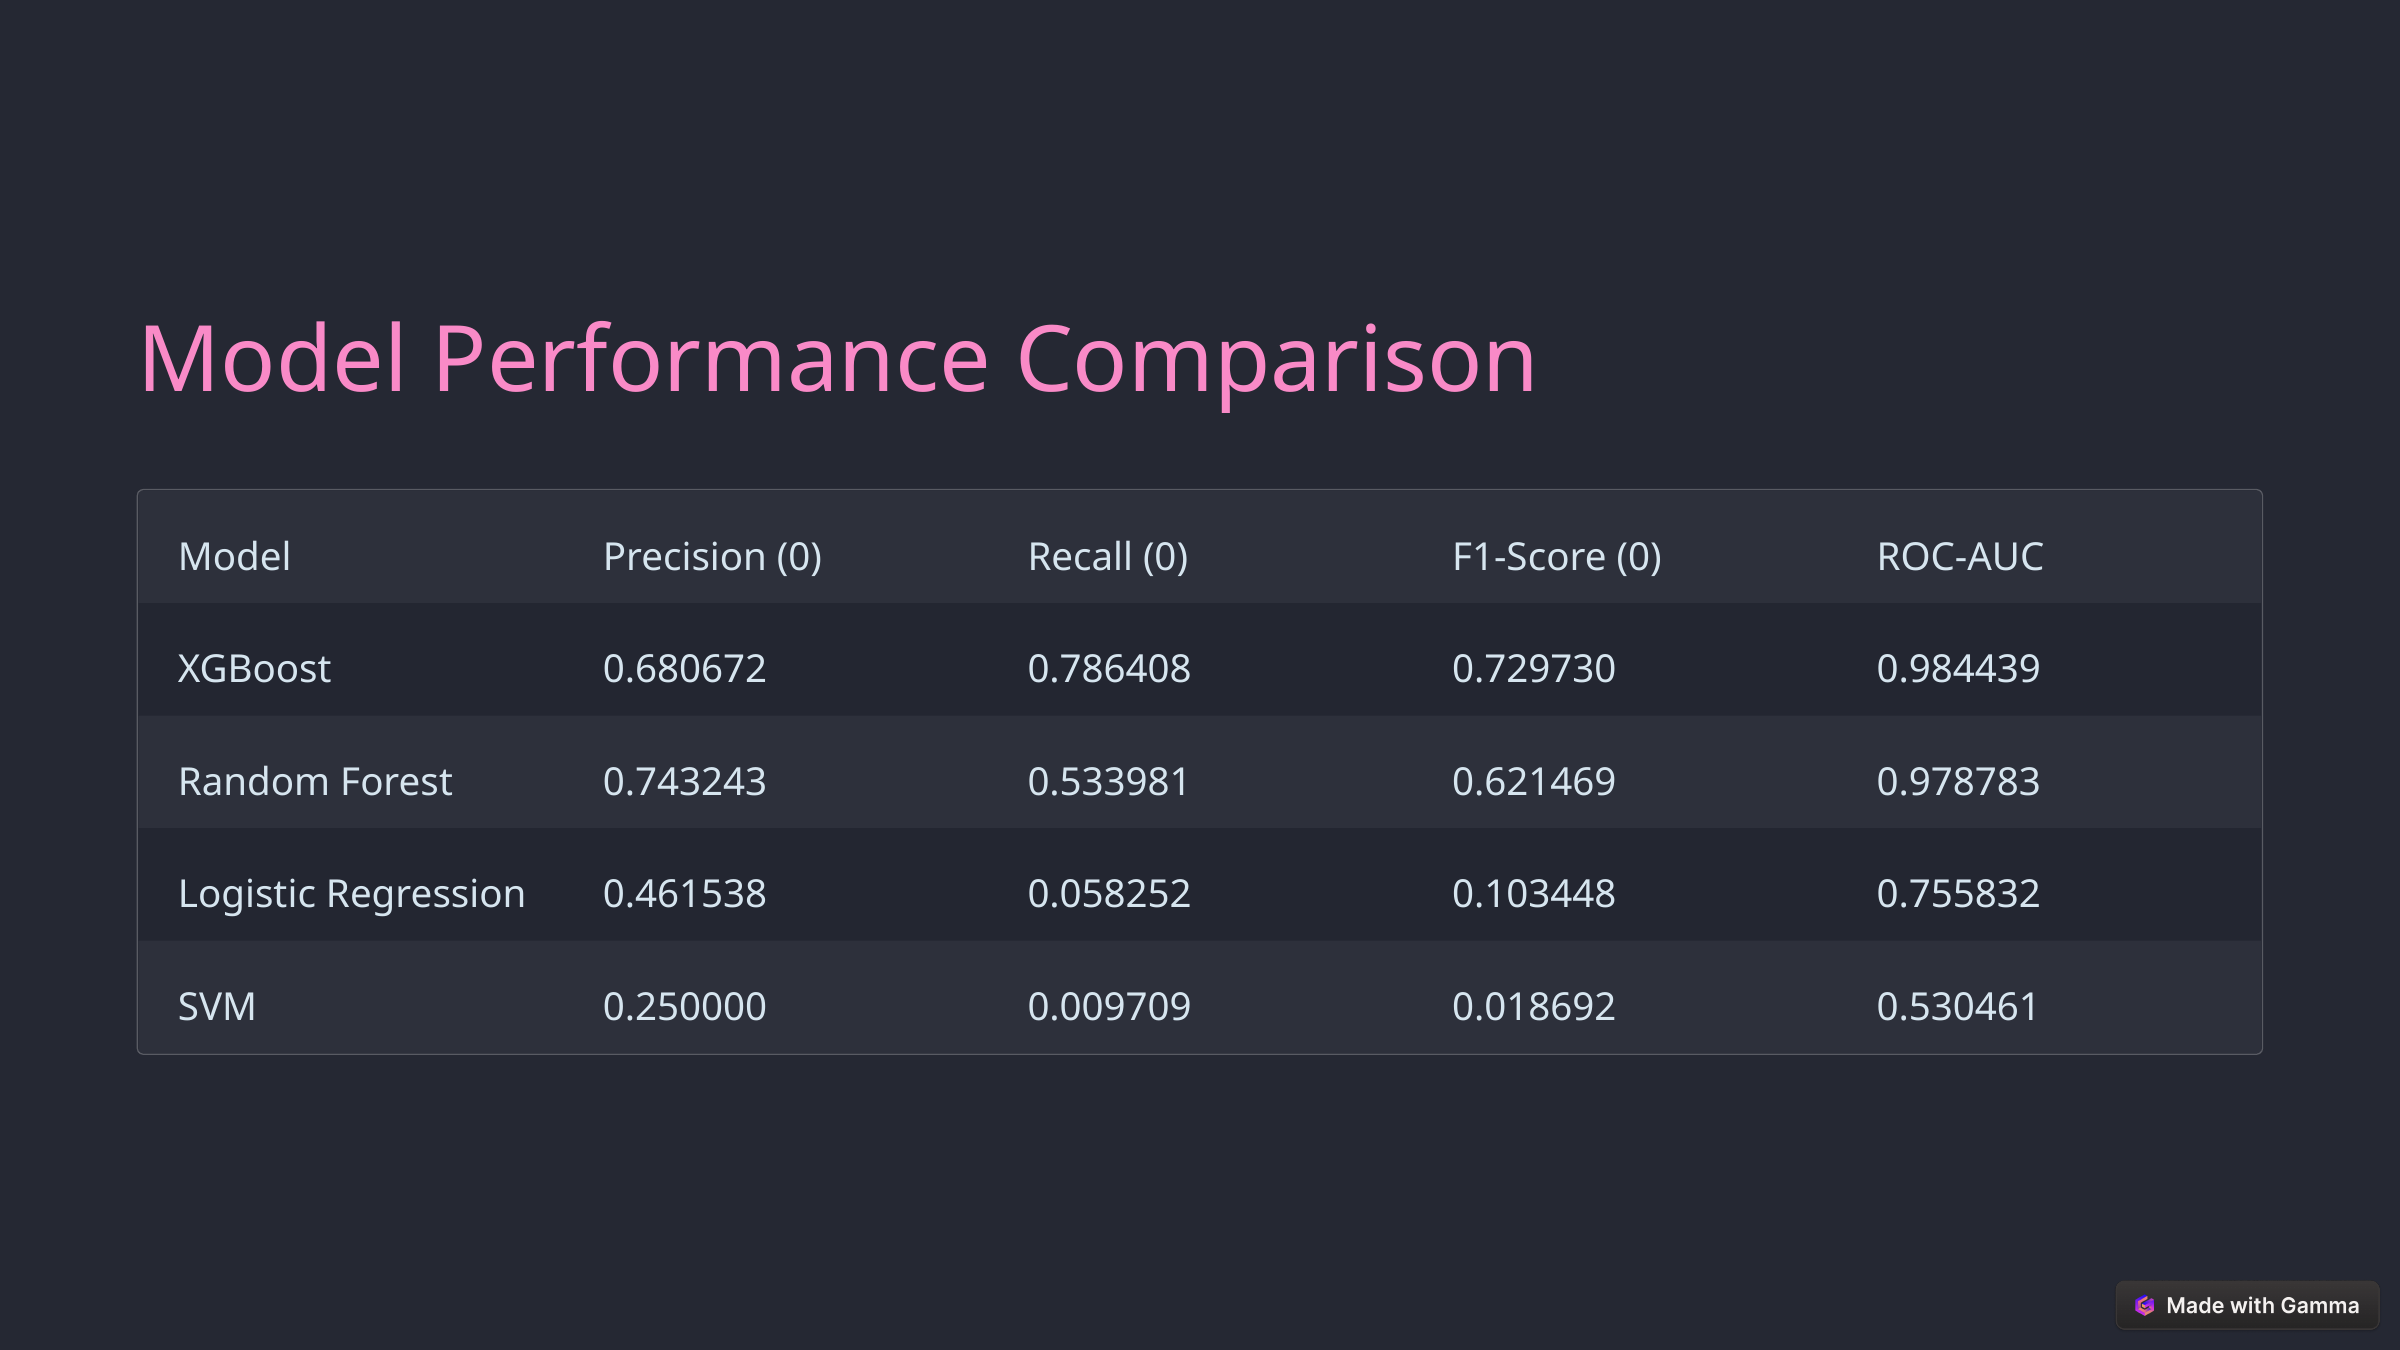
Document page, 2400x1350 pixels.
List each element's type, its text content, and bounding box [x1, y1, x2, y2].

text_box ROC-AUC [1876, 515, 2223, 579]
text_box 0.009709 [1027, 965, 1373, 1029]
text_box Precision (0) [603, 515, 948, 579]
text_box Recall (0) [1027, 515, 1373, 579]
text_box 0.533981 [1027, 740, 1373, 804]
text_box 0.461538 [603, 852, 948, 916]
text_box [138, 715, 2262, 828]
text_box [138, 940, 2262, 1054]
text_box XGBoost [177, 628, 524, 691]
text_box Random Forest [177, 740, 524, 804]
text_box [138, 603, 2262, 715]
text_box 0.743243 [603, 740, 948, 804]
text_box 0.978783 [1876, 740, 2223, 804]
text_box 0.786408 [1027, 628, 1373, 691]
text_box [138, 828, 2262, 940]
text_box Model [177, 515, 524, 579]
text_box F1-Score (0) [1452, 515, 1797, 579]
text_box 0.058252 [1027, 852, 1373, 916]
text_box 0.729730 [1452, 628, 1797, 691]
text_box SVM [177, 965, 524, 1029]
text_box 0.250000 [603, 965, 948, 1029]
text_box Model Performance Comparison [137, 295, 1533, 412]
text_box 0.680672 [603, 628, 948, 691]
text_box 0.530461 [1876, 965, 2223, 1029]
text_box 0.621469 [1452, 740, 1797, 804]
text_box Logistic Regression [177, 852, 524, 916]
text_box 0.103448 [1452, 852, 1797, 916]
text_box [138, 490, 2262, 603]
text_box 0.755832 [1876, 852, 2223, 916]
text_box 0.018692 [1452, 965, 1797, 1029]
picture [2106, 1271, 2389, 1339]
text_box 0.984439 [1876, 628, 2223, 691]
